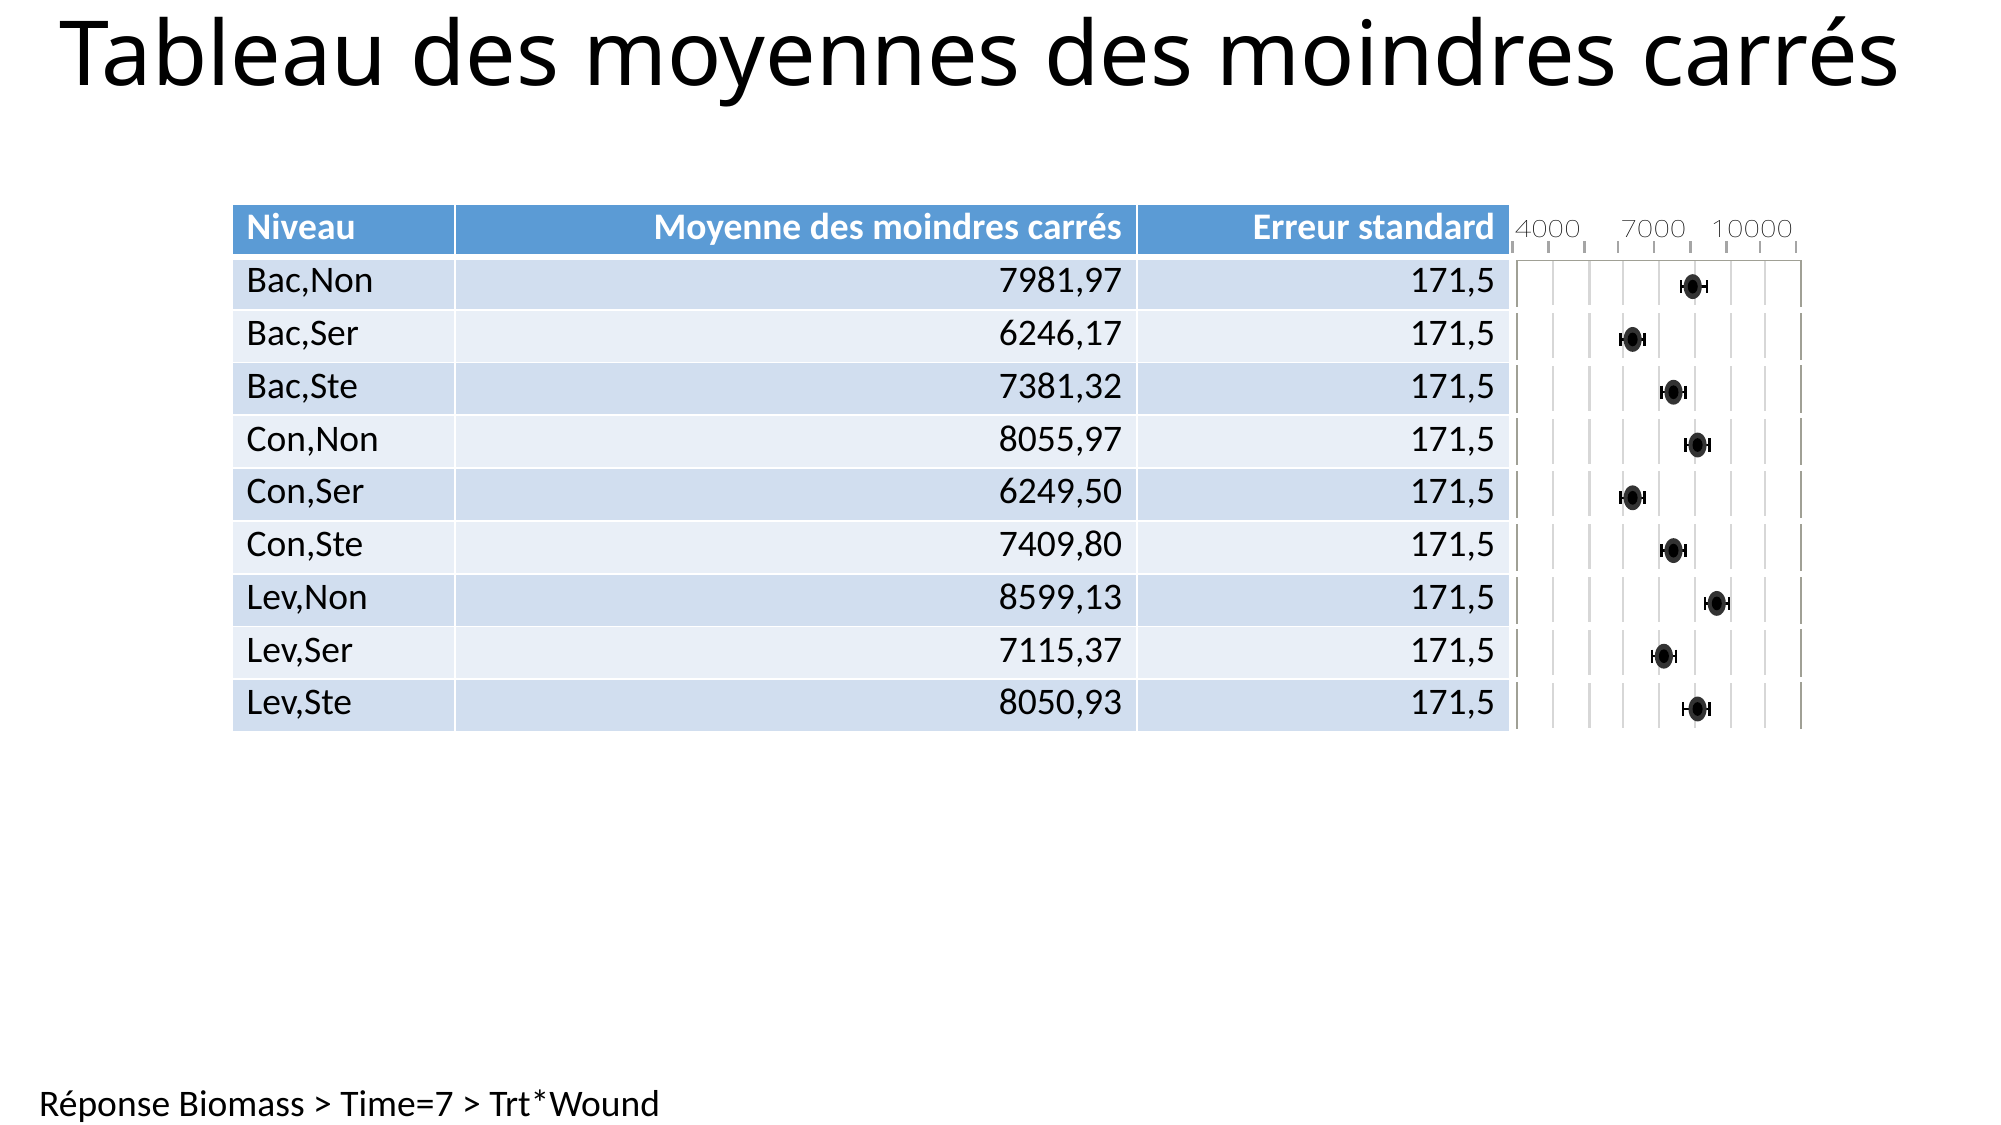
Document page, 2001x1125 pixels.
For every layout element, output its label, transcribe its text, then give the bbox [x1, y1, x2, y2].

table_cell 171,5 [1138, 363, 1509, 414]
table_cell [1511, 680, 1805, 731]
table_cell [1511, 522, 1805, 573]
table_cell 7115,37 [456, 627, 1136, 678]
table_cell [1511, 363, 1805, 414]
table_cell 171,5 [1138, 680, 1509, 731]
title Tableau des moyennes des moindres carrés [0, 0, 1963, 113]
table_cell 171,5 [1138, 416, 1509, 467]
table_cell 171,5 [1138, 575, 1509, 626]
table_cell 7381,32 [456, 363, 1136, 414]
table_cell 171,5 [1138, 469, 1509, 520]
table_cell 6249,50 [456, 469, 1136, 520]
table_cell Bac,Ste [233, 363, 454, 414]
table_cell 6246,17 [456, 311, 1136, 362]
table_cell 171,5 [1138, 260, 1509, 309]
table_cell Lev,Ste [233, 680, 454, 731]
table_cell 171,5 [1138, 522, 1509, 573]
table_header Erreur standard [1138, 205, 1509, 254]
table_cell 8050,93 [456, 680, 1136, 731]
table_cell [1511, 311, 1805, 362]
table_cell [1511, 260, 1805, 309]
table_cell 8599,13 [456, 575, 1136, 626]
table_cell [1511, 627, 1805, 678]
table_cell Lev,Ser [233, 627, 454, 678]
table_cell 7981,97 [456, 260, 1136, 309]
table_header [1511, 205, 1805, 254]
table_cell 171,5 [1138, 311, 1509, 362]
table_cell [1511, 575, 1805, 626]
table_cell Bac,Non [233, 260, 454, 309]
table_cell 7409,80 [456, 522, 1136, 573]
table_cell Lev,Non [233, 575, 454, 626]
table_cell Con,Ste [233, 522, 454, 573]
table_header Niveau [233, 205, 454, 254]
table_cell [1511, 469, 1805, 520]
table_header Moyenne des moindres carrés [456, 205, 1136, 254]
text_box Réponse Biomass > Time=7 > Trt*Wound [39, 1079, 662, 1125]
table_cell 8055,97 [456, 416, 1136, 467]
table_cell [1511, 416, 1805, 467]
table_cell Bac,Ser [233, 311, 454, 362]
table_cell Con,Ser [233, 469, 454, 520]
table_cell 171,5 [1138, 627, 1509, 678]
table_cell Con,Non [233, 416, 454, 467]
